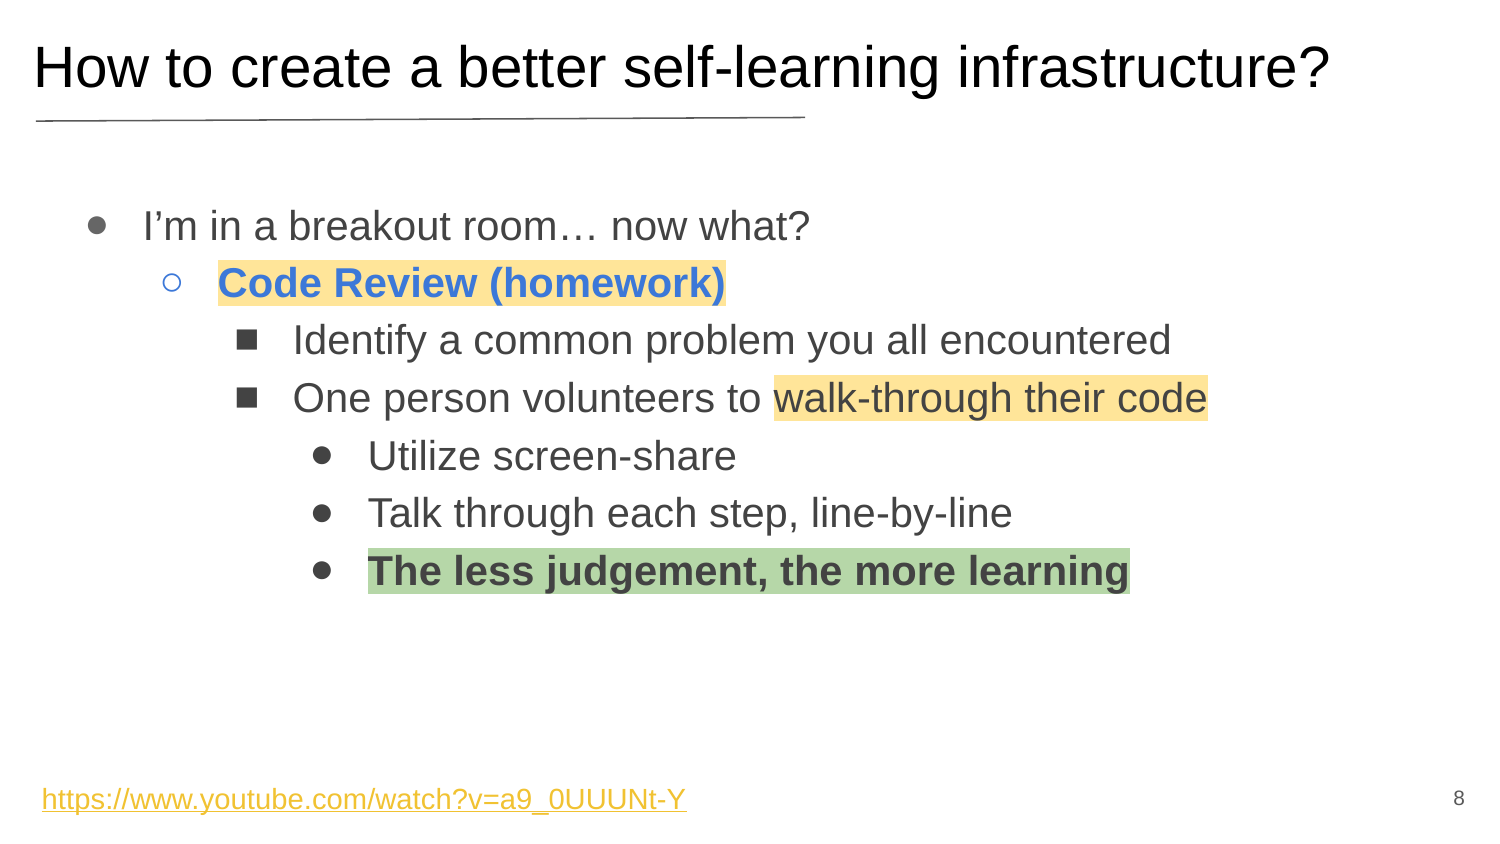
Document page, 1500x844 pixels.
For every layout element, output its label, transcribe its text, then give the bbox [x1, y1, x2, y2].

slide_number ‹#› [1389, 764, 1480, 830]
title How to create a better self-learning infrastructure? [18, 14, 1416, 109]
text_box I’m in a breakout room… now what? Code Review (homework) Identify a common problem you all encountered One person volunteers to walk-through their code Utilize screen-share Talk through each step, line-by-line The less judgement, the more learning [52, 175, 1383, 668]
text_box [35, 117, 806, 122]
text_box https://www.youtube.com/watch?v=a9_0UUUNt-Y [26, 764, 832, 844]
